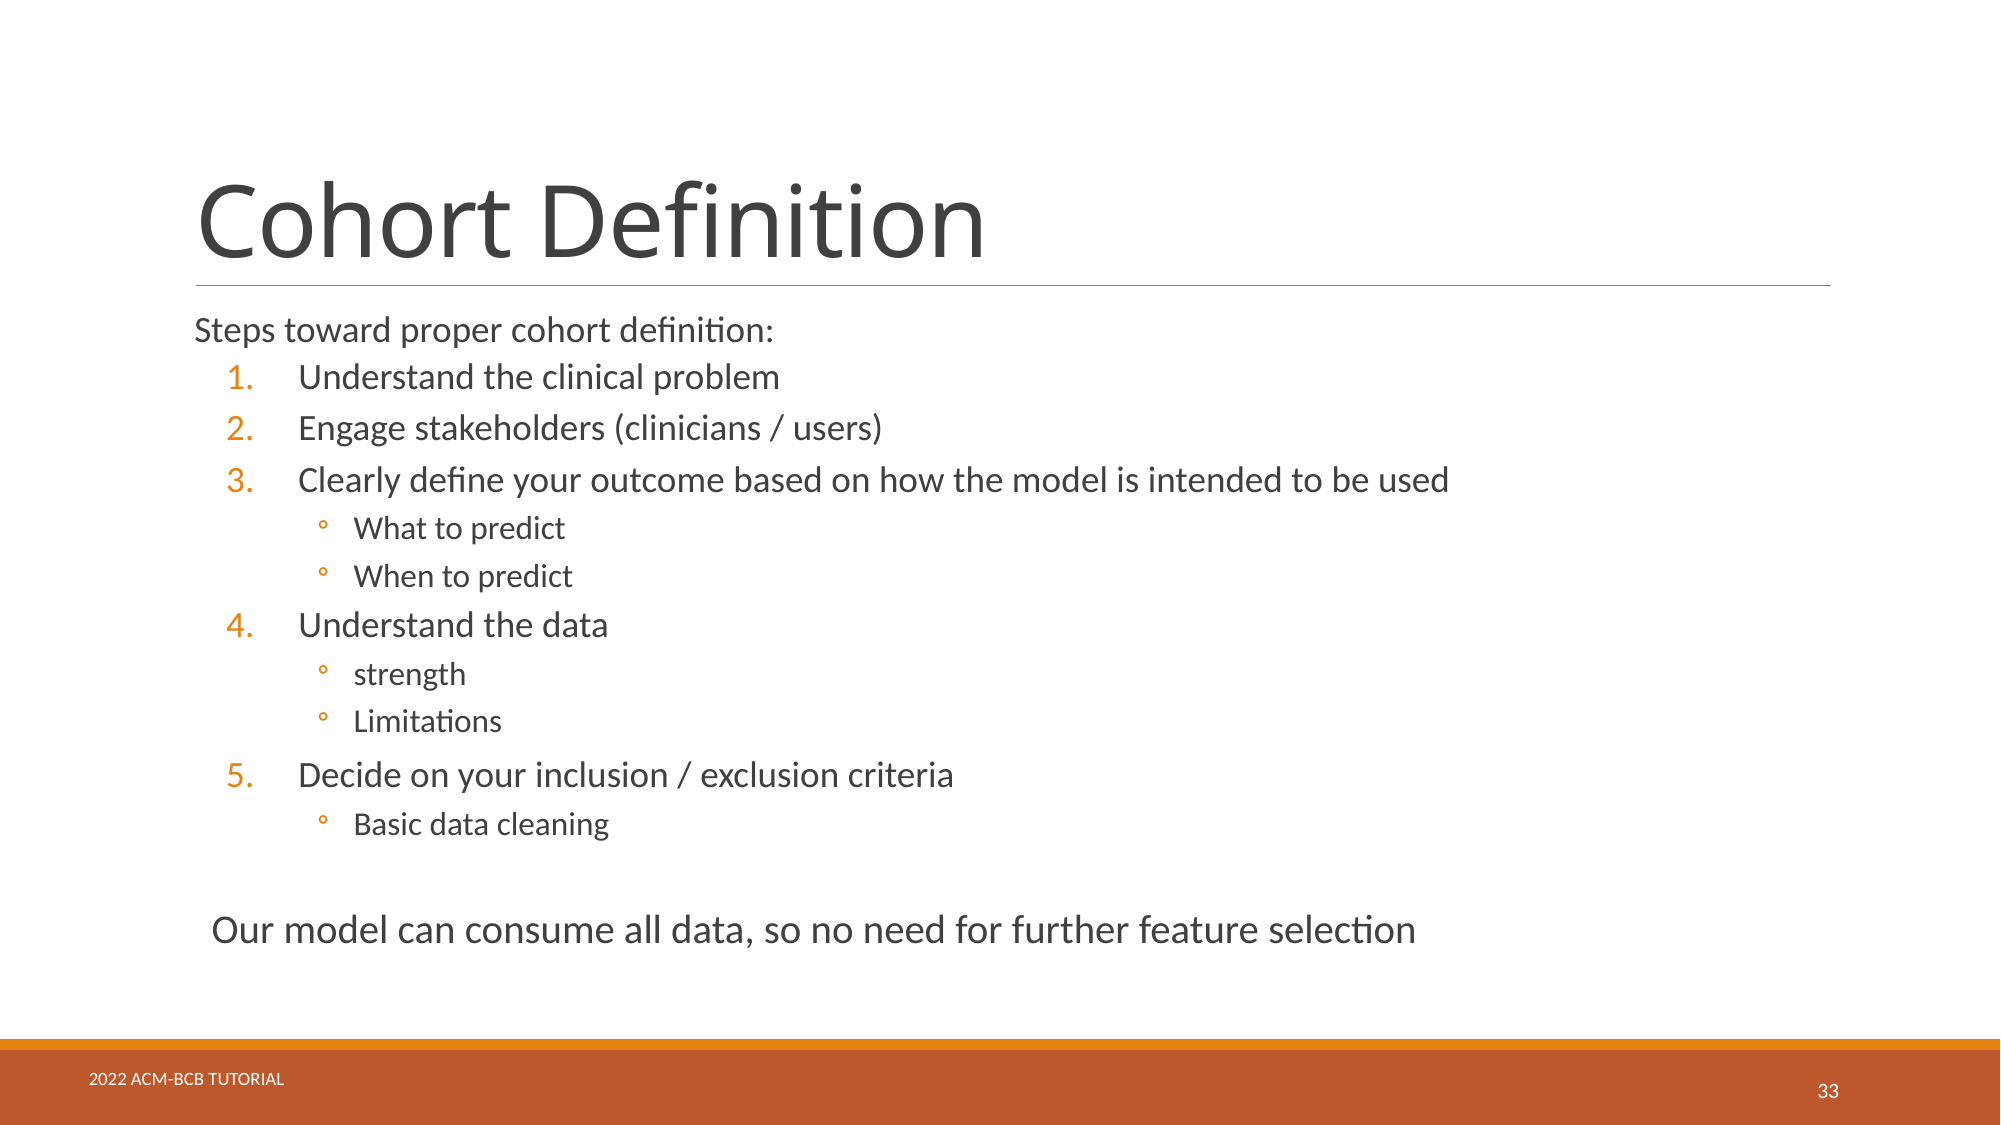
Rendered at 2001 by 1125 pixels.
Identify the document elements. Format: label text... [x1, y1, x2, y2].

title Cohort Definition [180, 47, 1830, 285]
text_box 33 [1624, 1059, 1840, 1120]
footer 2022 ACM-BCB Tutorial [88, 1066, 1189, 1090]
list Steps toward proper cohort definition: Understand the clinical problem Engage stakeholders (clinicians / users) Clearly define your outcome based on how the model is intended to be used What to predict When to predict Understand the data strength Limitations Decide on your inclusion / exclusion criteria Basic data cleaning Our model can consume all data, so no need for further feature selection [180, 302, 1830, 963]
